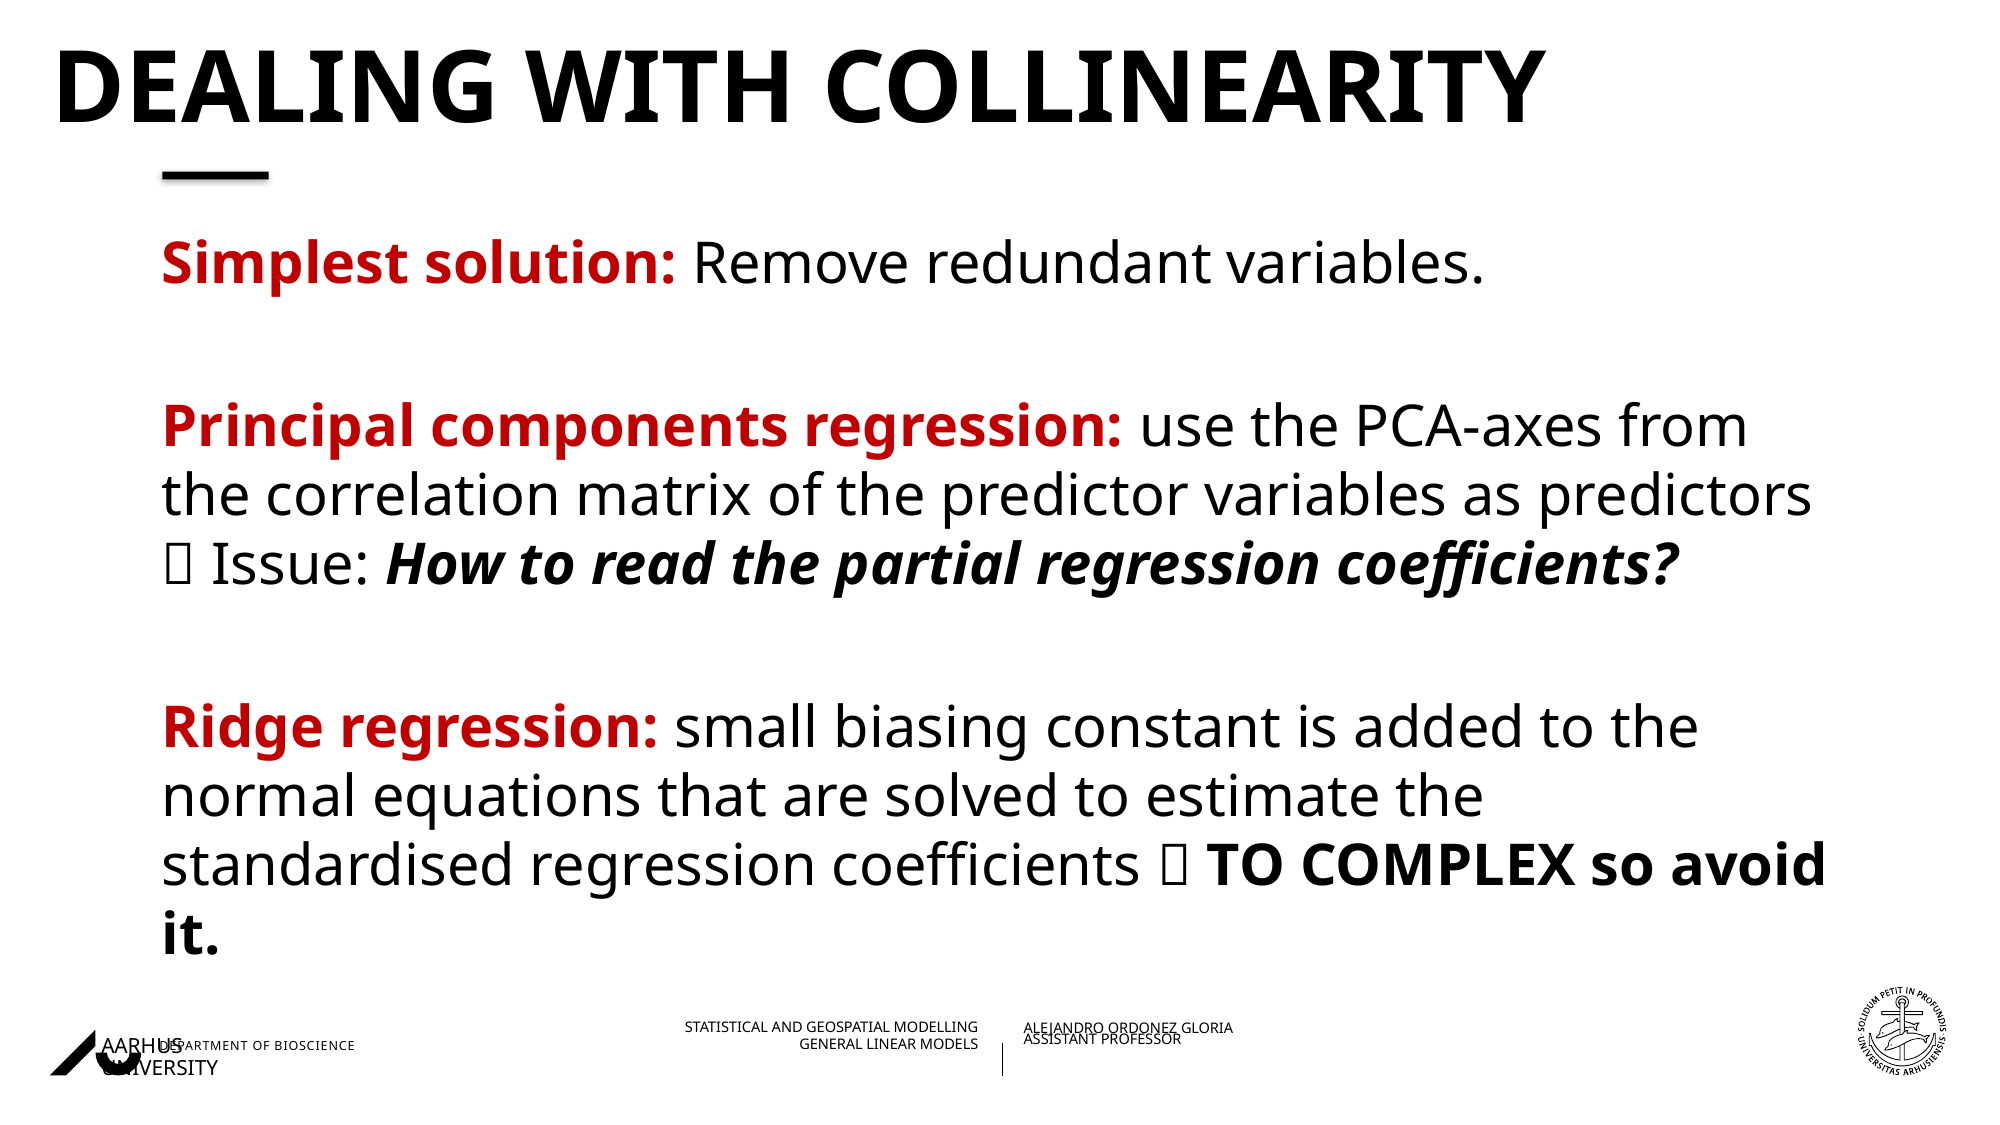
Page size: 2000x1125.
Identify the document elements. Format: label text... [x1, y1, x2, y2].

list Simplest solution: Remove redundant variables. Principal components regression: use the PCA-axes from the correlation matrix of the predictor variables as predictors  Issue: How to read the partial regression coefficients? Ridge regression: small biasing constant is added to the normal equations that are solved to estimate the standardised regression coefficients  TO COMPLEX so avoid it. [161, 224, 1839, 968]
title Dealing with collinearity [51, 37, 1948, 162]
